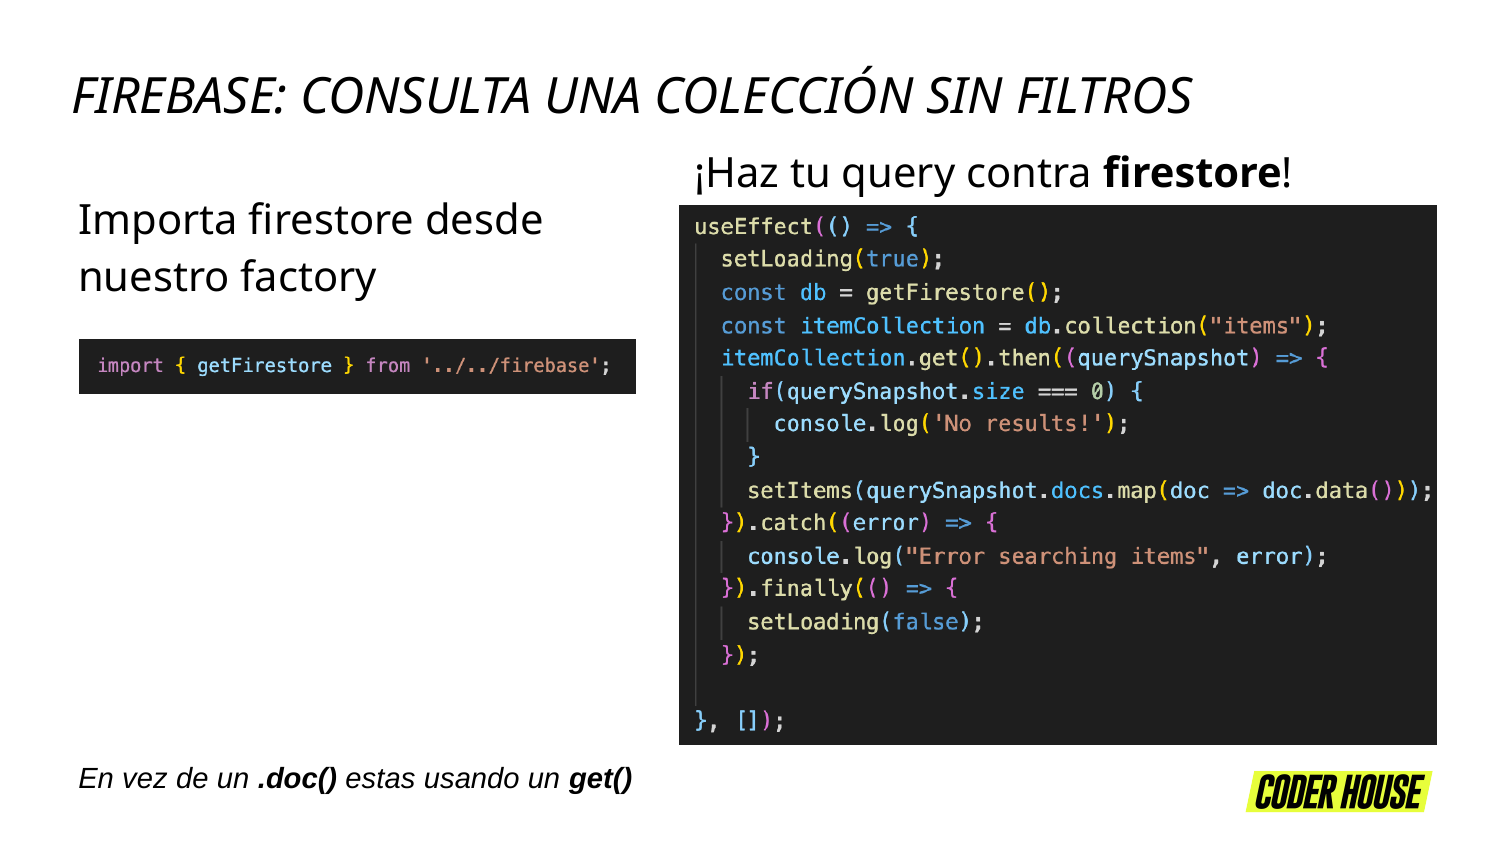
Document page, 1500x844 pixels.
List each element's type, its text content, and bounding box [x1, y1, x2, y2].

picture [1241, 764, 1437, 819]
text_box FIREBASE: CONSULTA UNA COLECCIÓN SIN FILTROS [56, 39, 1311, 113]
text_box Importa firestore desde nuestro factory [63, 169, 652, 315]
text_box En vez de un .doc() estas usando un get() [63, 744, 1157, 839]
picture [78, 339, 636, 394]
text_box ¡Haz tu query contra firestore! [679, 123, 1424, 205]
picture [679, 205, 1437, 745]
